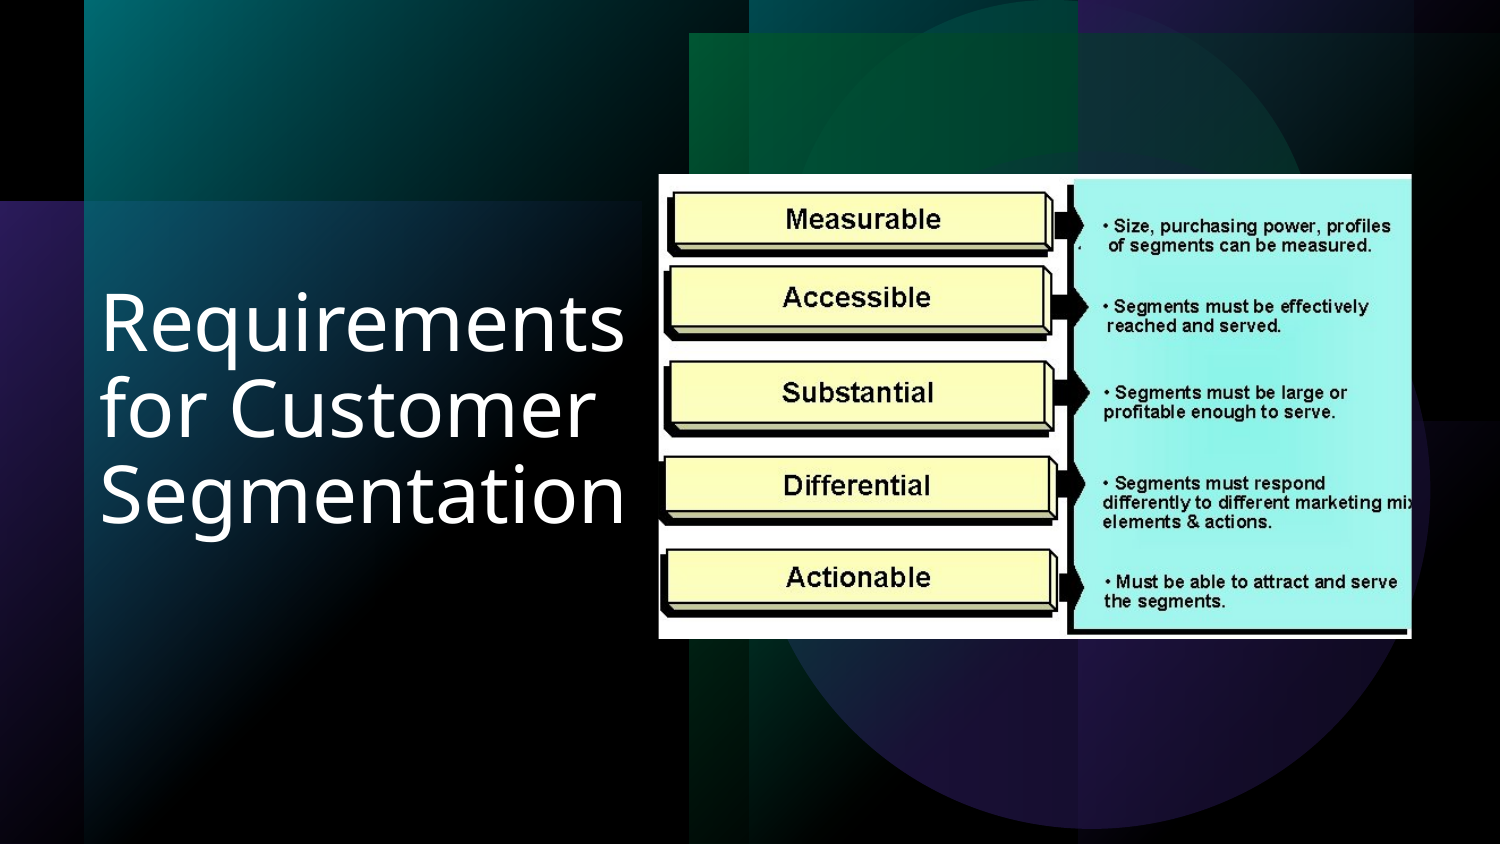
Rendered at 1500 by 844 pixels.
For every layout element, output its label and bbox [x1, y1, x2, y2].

text_box [0, 0, 1500, 844]
picture [658, 174, 1412, 639]
